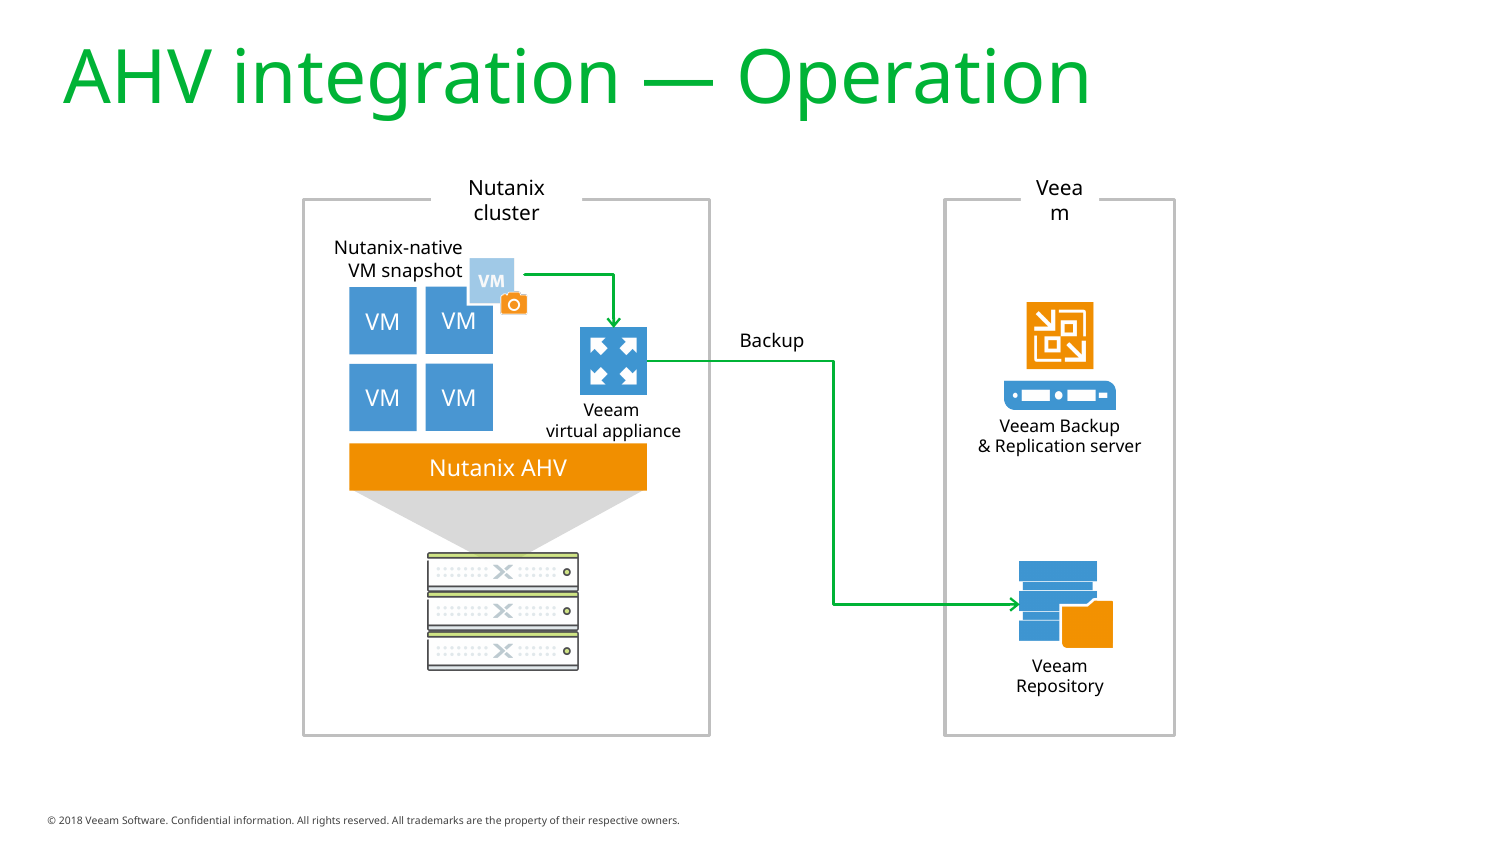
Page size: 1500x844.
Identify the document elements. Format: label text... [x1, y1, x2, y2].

text_box Veeam [1020, 167, 1100, 233]
picture [580, 327, 648, 395]
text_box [349, 286, 494, 432]
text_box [524, 274, 614, 329]
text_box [426, 552, 579, 671]
text_box Nutanix cluster [431, 167, 583, 233]
text_box AHV integration — Operation [63, 28, 1500, 119]
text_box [953, 302, 1167, 705]
text_box [943, 198, 1177, 737]
text_box [301, 198, 712, 737]
text_box Nutanix-native VM snapshot [317, 228, 478, 289]
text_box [466, 252, 528, 315]
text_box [646, 360, 1020, 605]
text_box Backup [705, 321, 839, 359]
